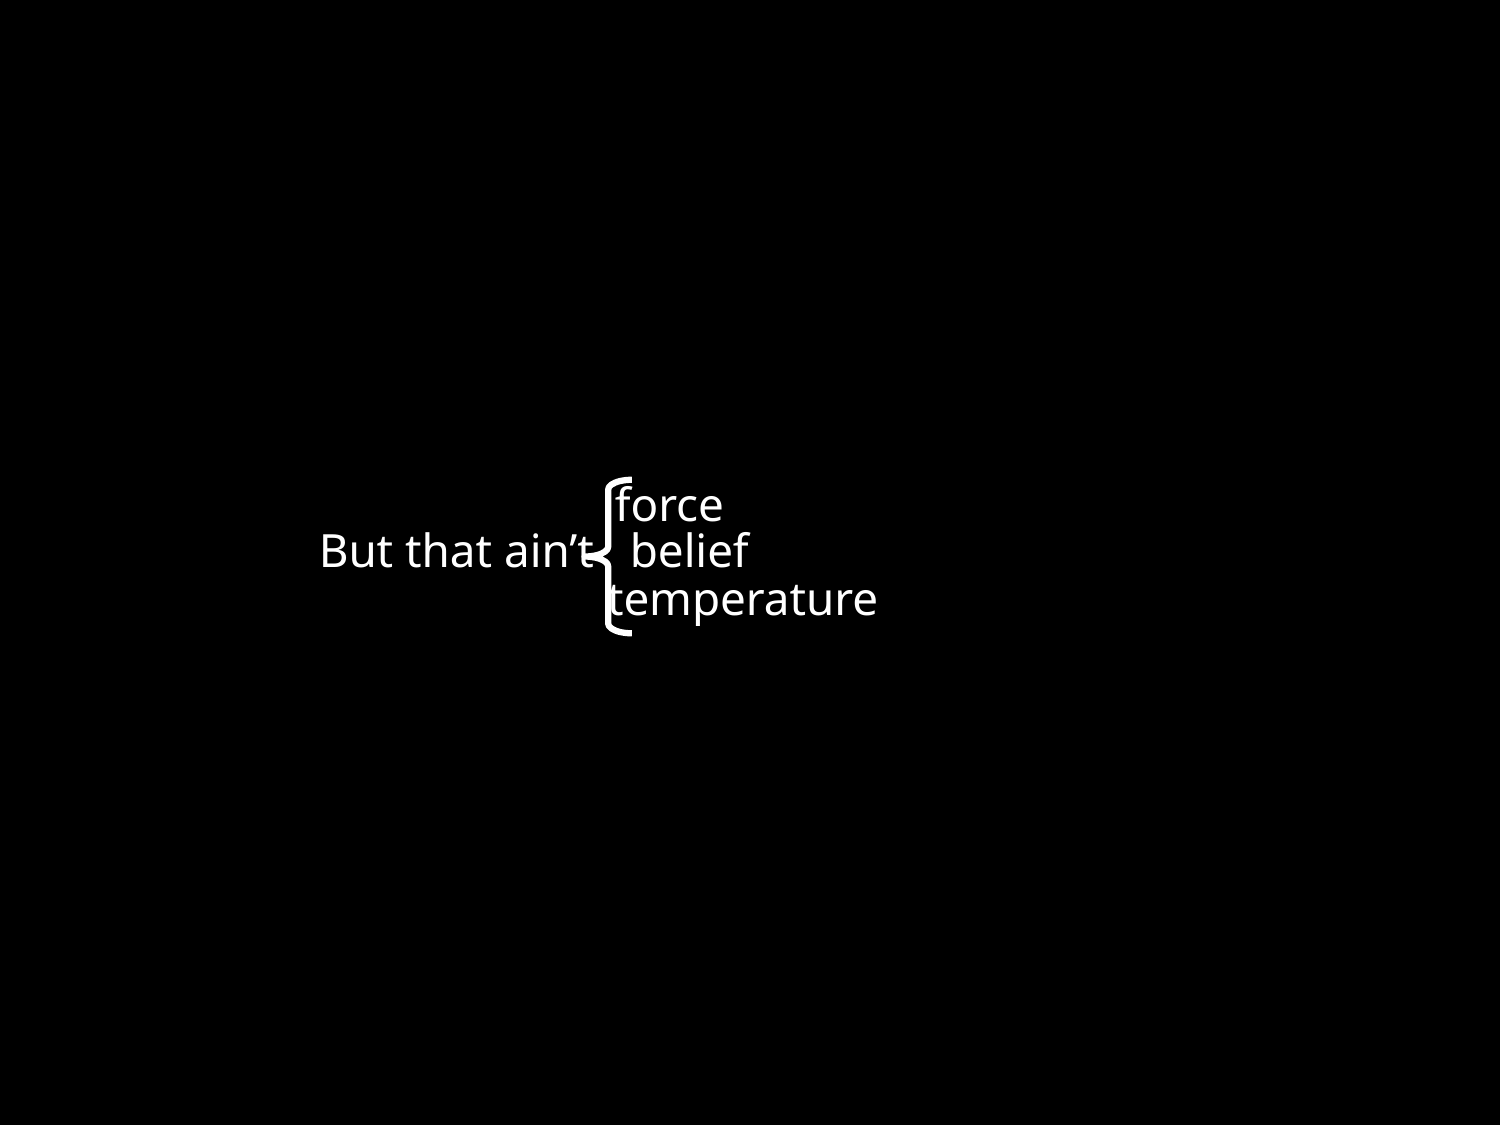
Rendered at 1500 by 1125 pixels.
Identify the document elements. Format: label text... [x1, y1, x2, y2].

text_box But that ain’t belief [632, 514, 764, 562]
text_box temperature [592, 562, 619, 633]
text_box But that ain’t belief [304, 514, 608, 584]
text_box force [600, 468, 739, 538]
text_box [584, 479, 632, 634]
text_box temperature [632, 562, 894, 633]
